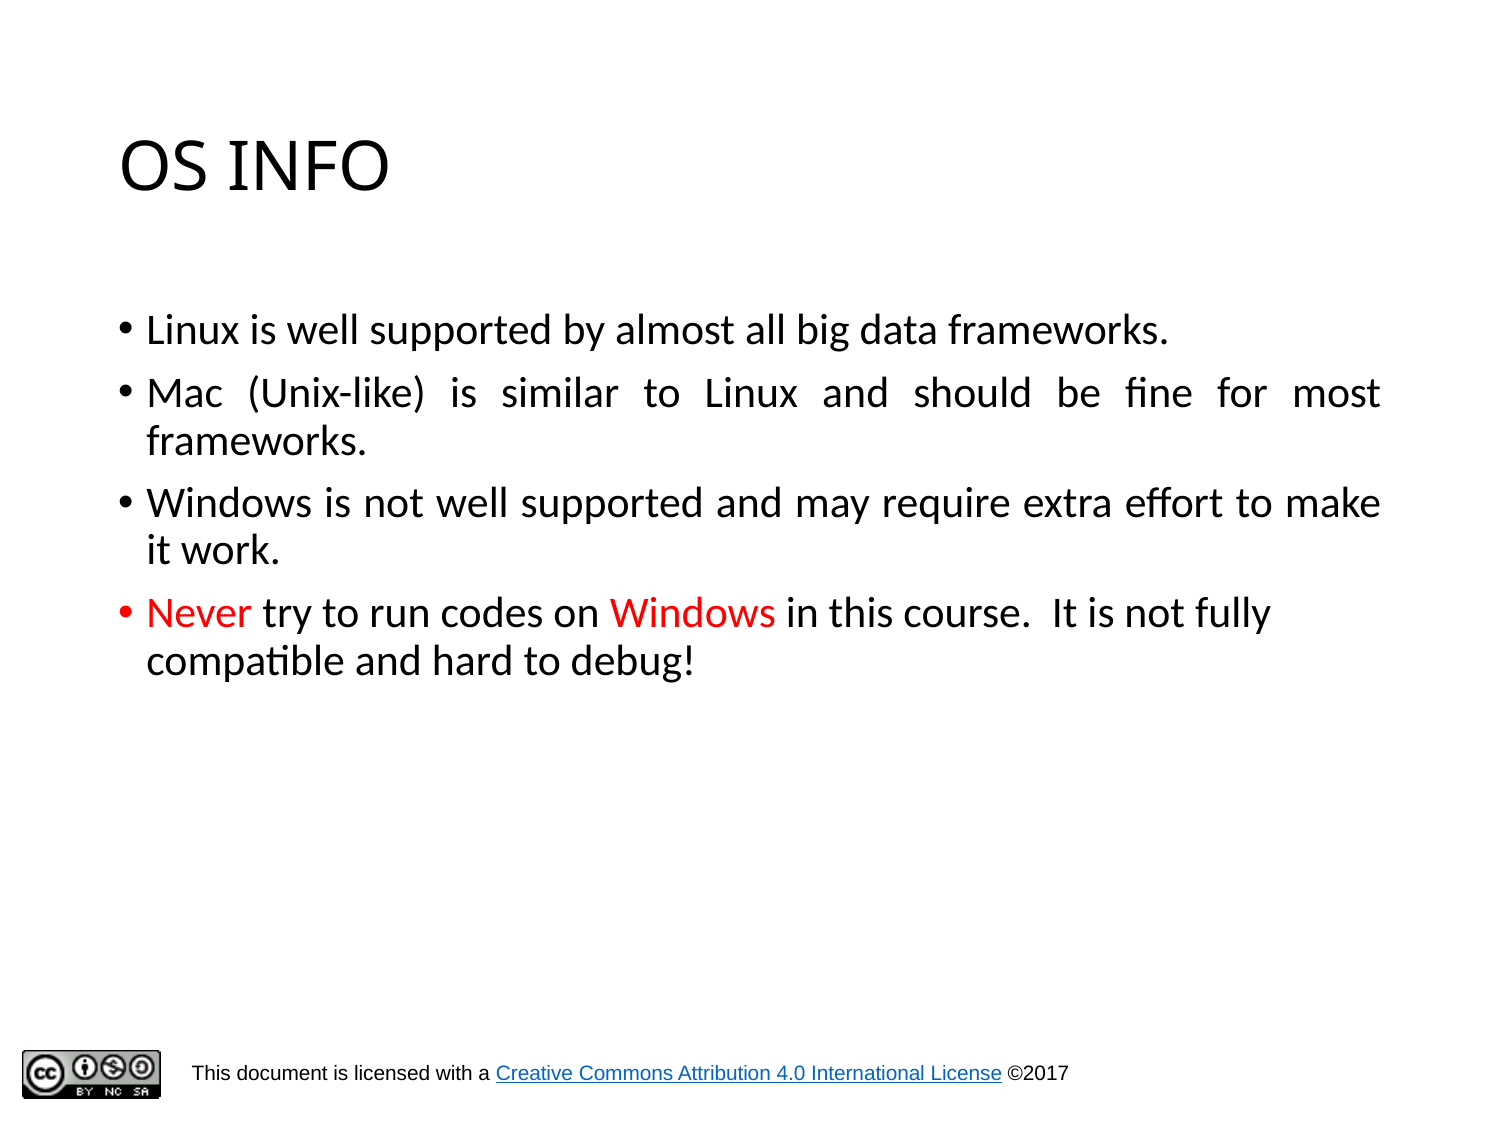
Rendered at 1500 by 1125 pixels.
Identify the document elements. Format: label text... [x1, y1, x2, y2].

title OS INFO [102, 59, 1398, 278]
picture [22, 1050, 161, 1099]
list Linux is well supported by almost all big data frameworks. Mac (Unix-like) is similar to Linux and should be fine for most frameworks. Windows is not well supported and may require extra effort to make it work. Never try to run codes on Windows in this course. It is not fully compatible and hard to debug! [102, 299, 1398, 1014]
